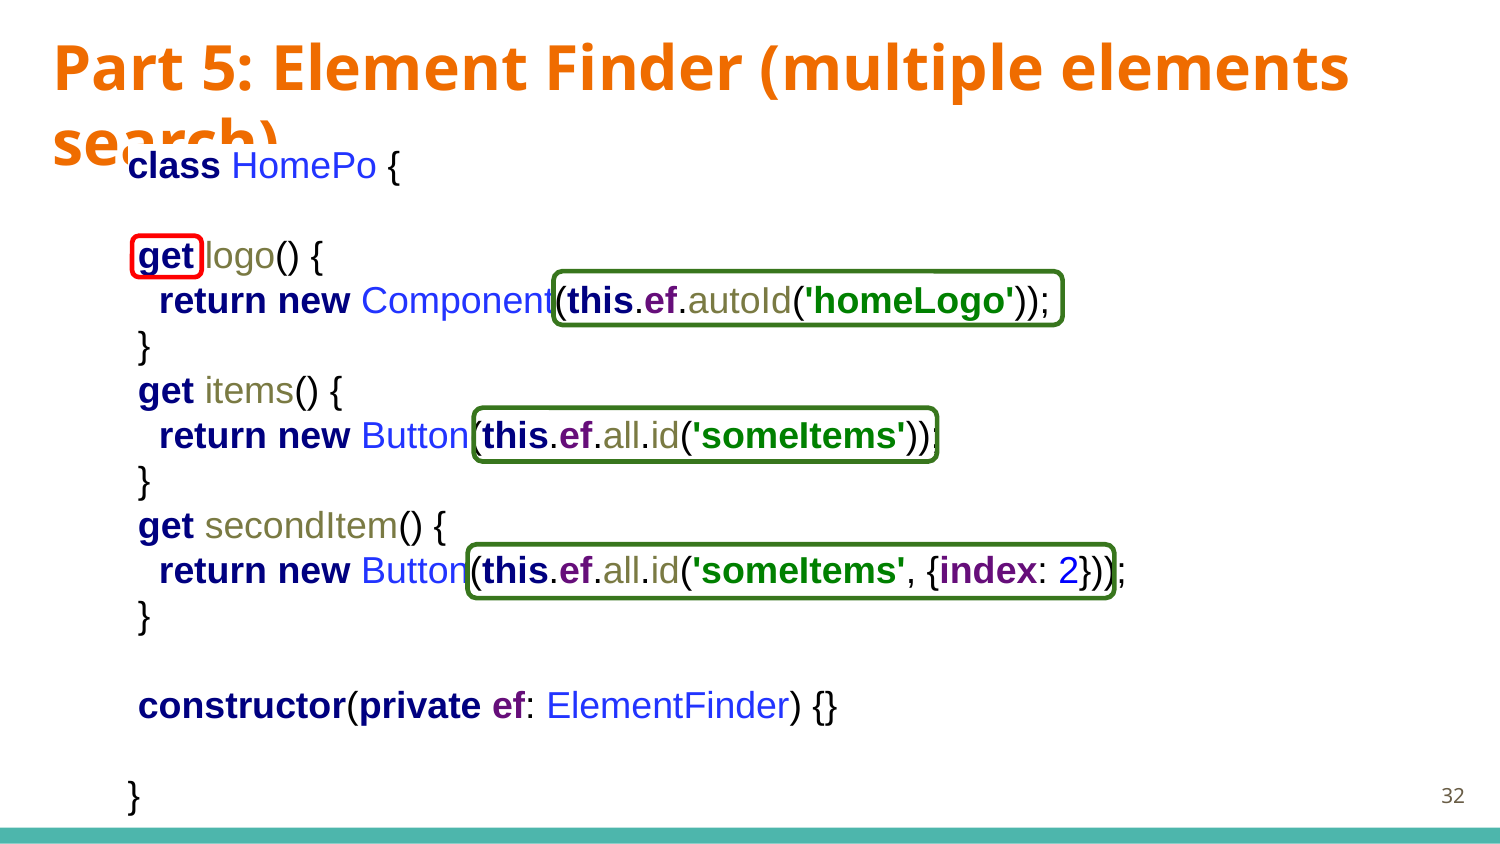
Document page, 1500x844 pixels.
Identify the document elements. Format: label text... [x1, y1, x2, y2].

text_box class HomePo { get logo() { return new Component(this.ef.autoId('homeLogo')); } get items() { return new Button(this.ef.all.id('someItems')); } get secondItem() { return new Button(this.ef.all.id('someItems', {index: 2})); } constructor(private ef: ElementFinder) {} } [112, 149, 1174, 807]
text_box [132, 235, 202, 278]
title Part 5: Element Finder (multiple elements search) [37, 12, 1436, 99]
slide_number ‹#› [1389, 764, 1480, 830]
text_box [473, 407, 938, 462]
text_box [467, 544, 1115, 599]
text_box [553, 271, 1063, 325]
